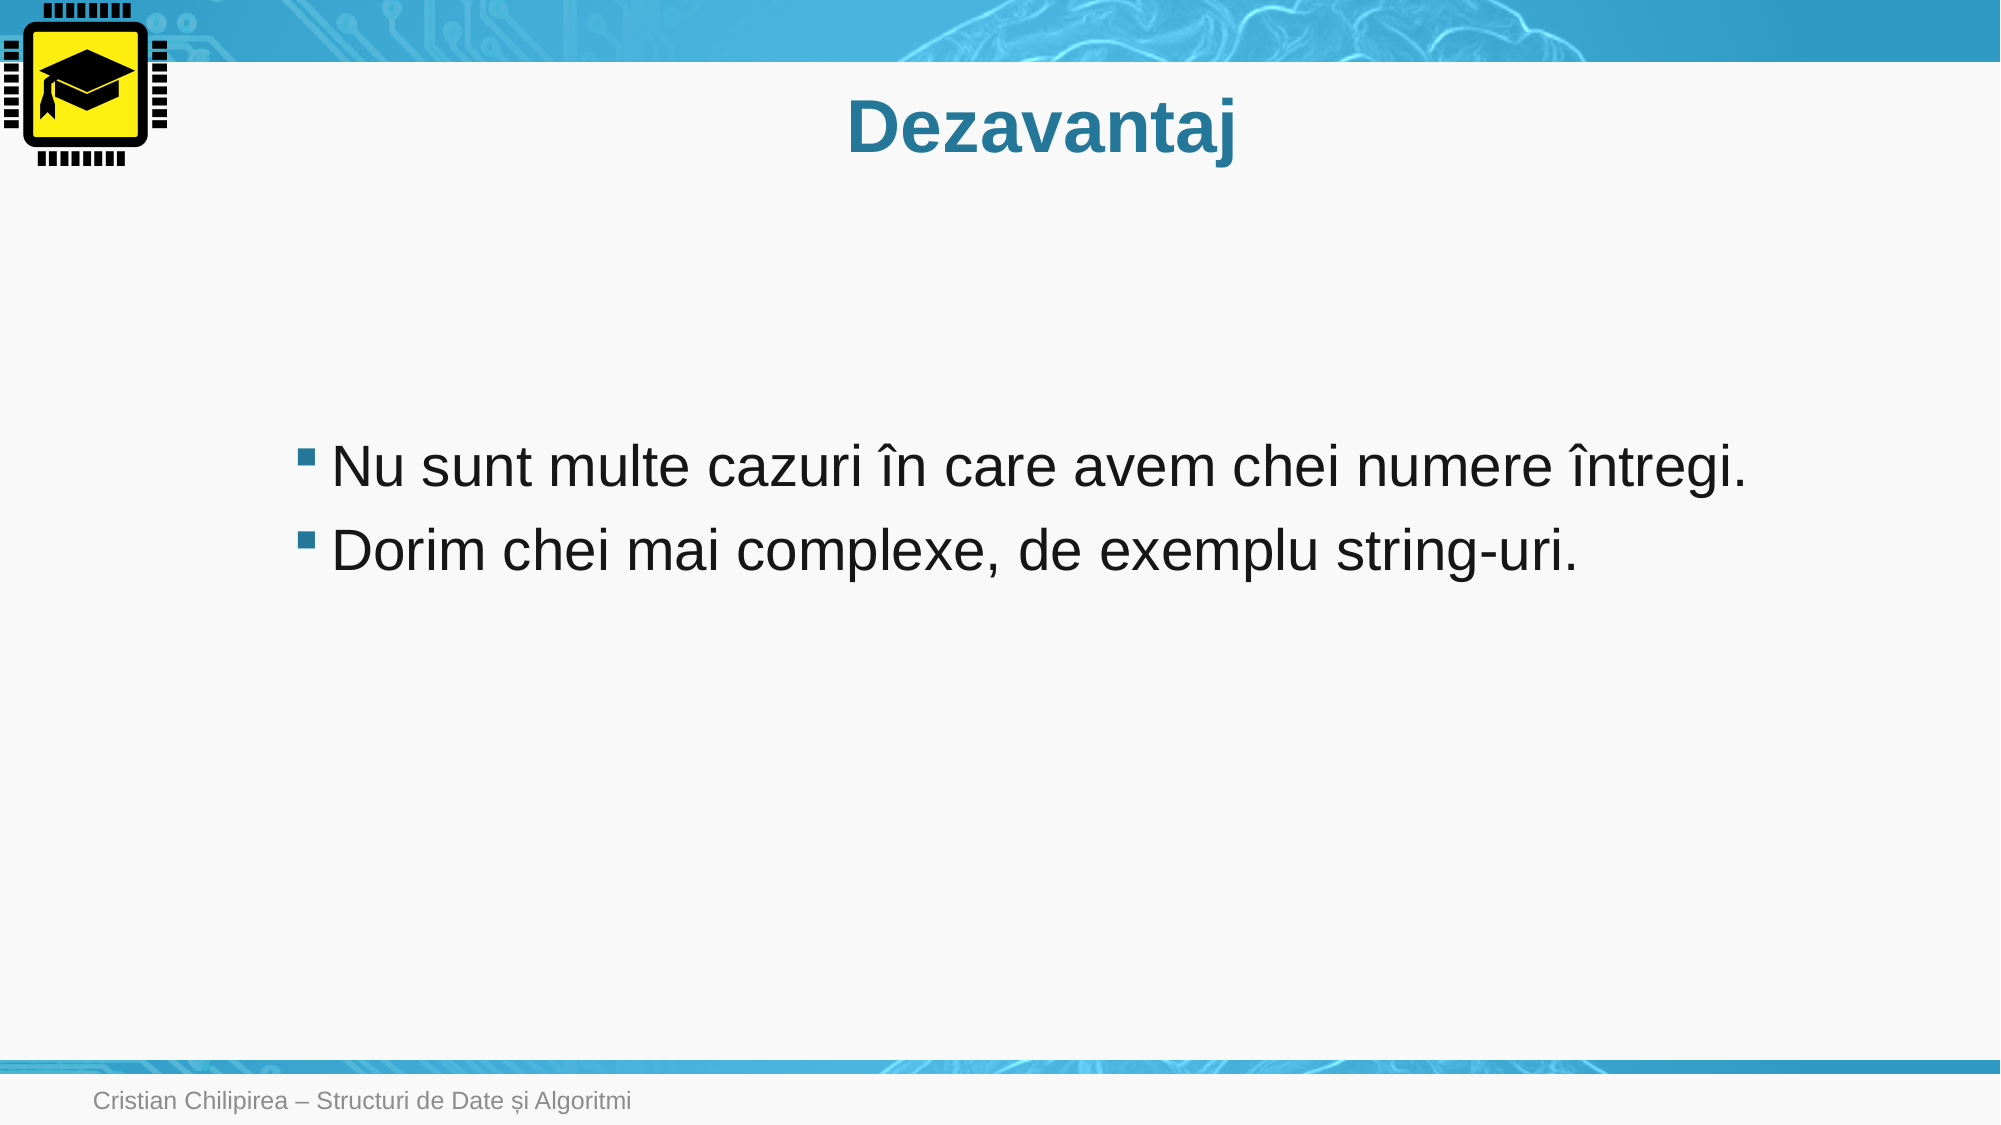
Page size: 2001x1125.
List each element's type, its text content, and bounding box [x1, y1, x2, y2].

list Nu sunt multe cazuri în care avem chei numere întregi. Dorim chei mai complexe, de exemplu string-uri. [278, 428, 1915, 1033]
picture [0, 0, 2000, 166]
title Dezavantaj [170, 76, 1915, 180]
footer Cristian Chilipirea – Structuri de Date și Algoritmi [77, 1073, 1338, 1125]
picture [0, 1060, 2000, 1074]
